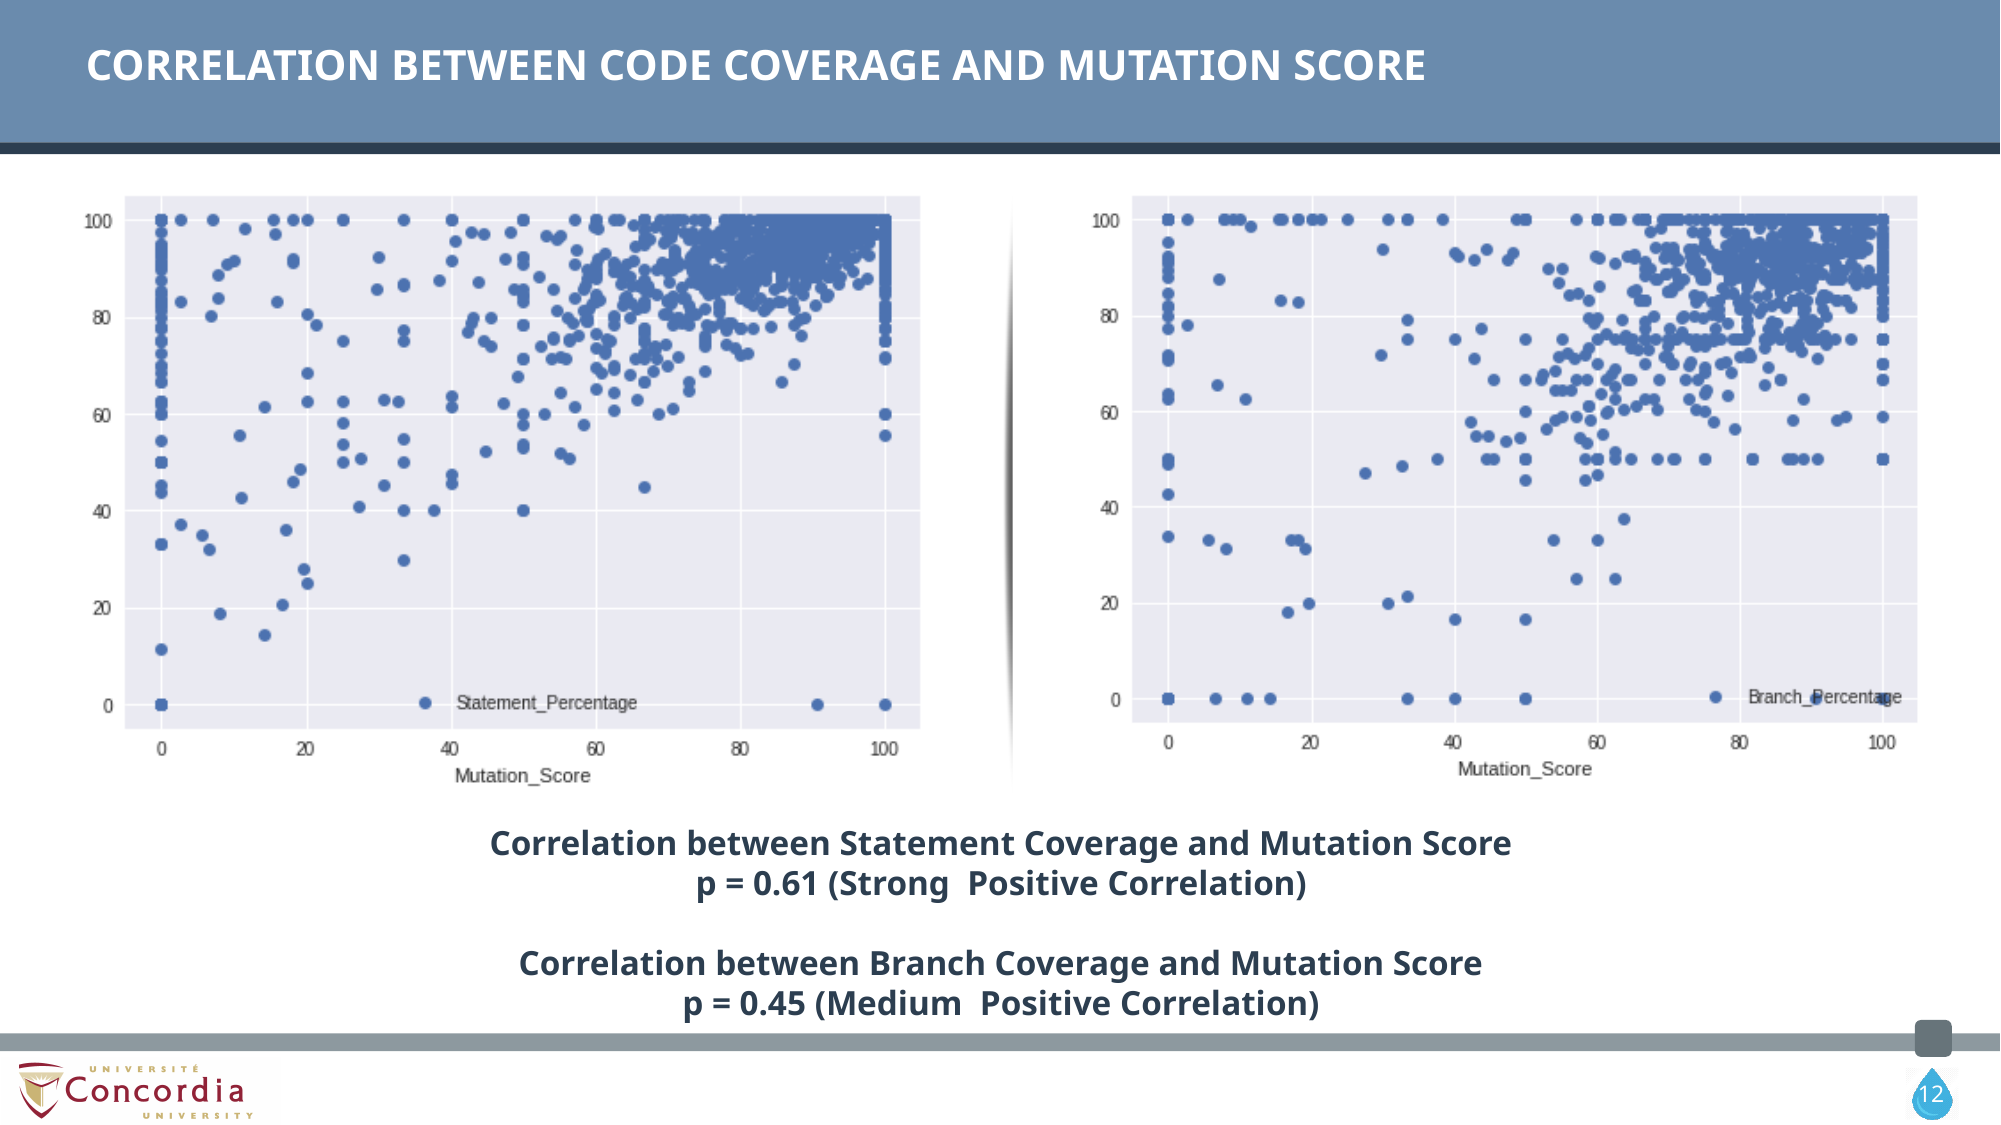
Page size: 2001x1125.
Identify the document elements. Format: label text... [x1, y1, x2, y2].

picture [1, 1057, 281, 1125]
picture [1078, 184, 1930, 790]
title CORRELATION BETWEEN CODE COVERAGE AND MUTATION SCORE [70, 2, 1932, 133]
picture [70, 184, 933, 797]
text_box Correlation between Statement Coverage and Mutation Score p = 0.61 (Strong Positive Correlation) Correlation between Branch Coverage and Mutation Score p = 0.45 (Medium Positive Correlation) [105, 815, 1898, 1030]
slide_number 12 [1885, 1062, 1978, 1125]
picture [1002, 165, 1013, 816]
